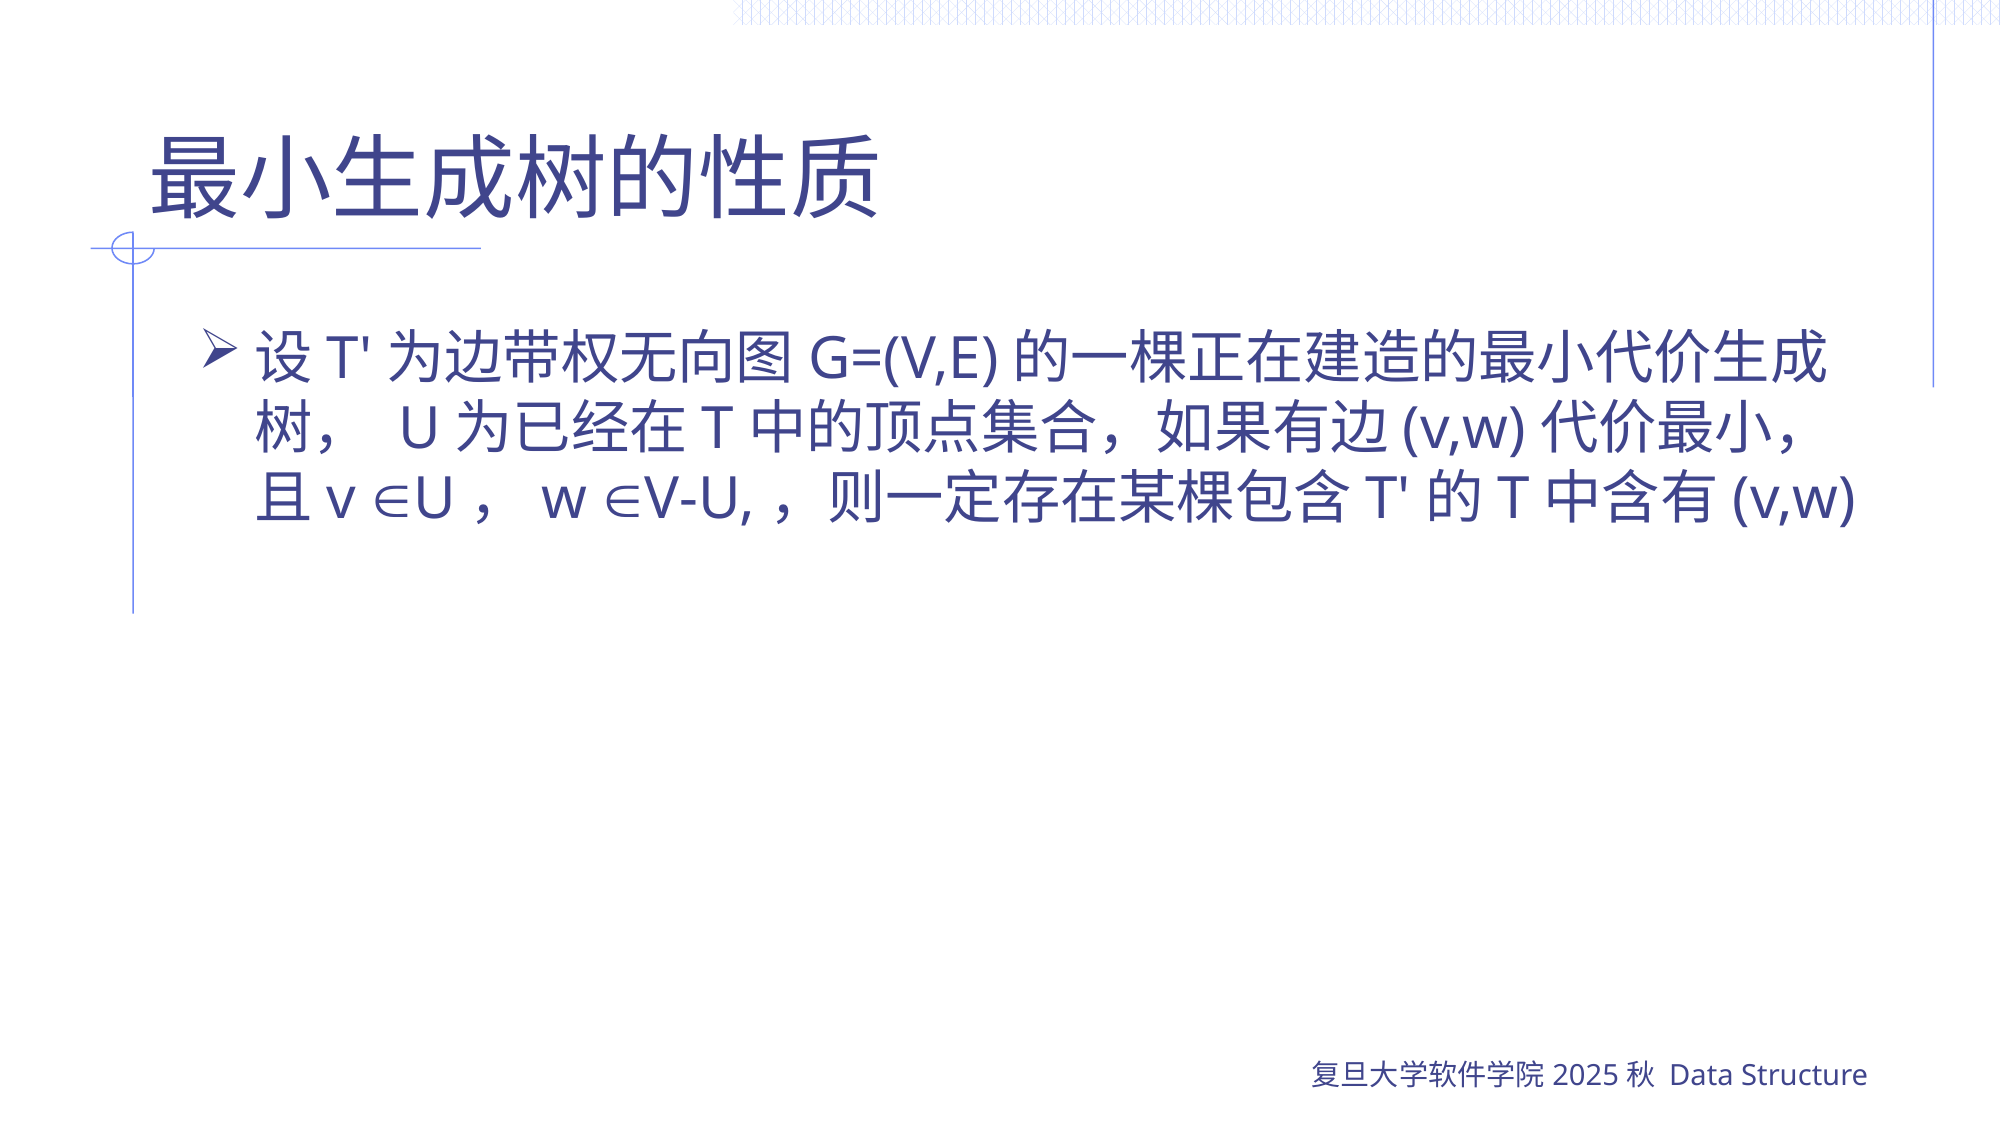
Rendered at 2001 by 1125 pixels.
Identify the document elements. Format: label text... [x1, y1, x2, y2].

title 最小生成树的性质 [133, 50, 1834, 238]
list 设T'为边带权无向图G=(V,E)的一棵正在建造的最小代价生成树， U为已经在T中的顶点集合，如果有边(v,w)代价最小，且v U，w V-U,，则一定存在某棵包含T'的T中含有(v,w) [183, 312, 1884, 988]
